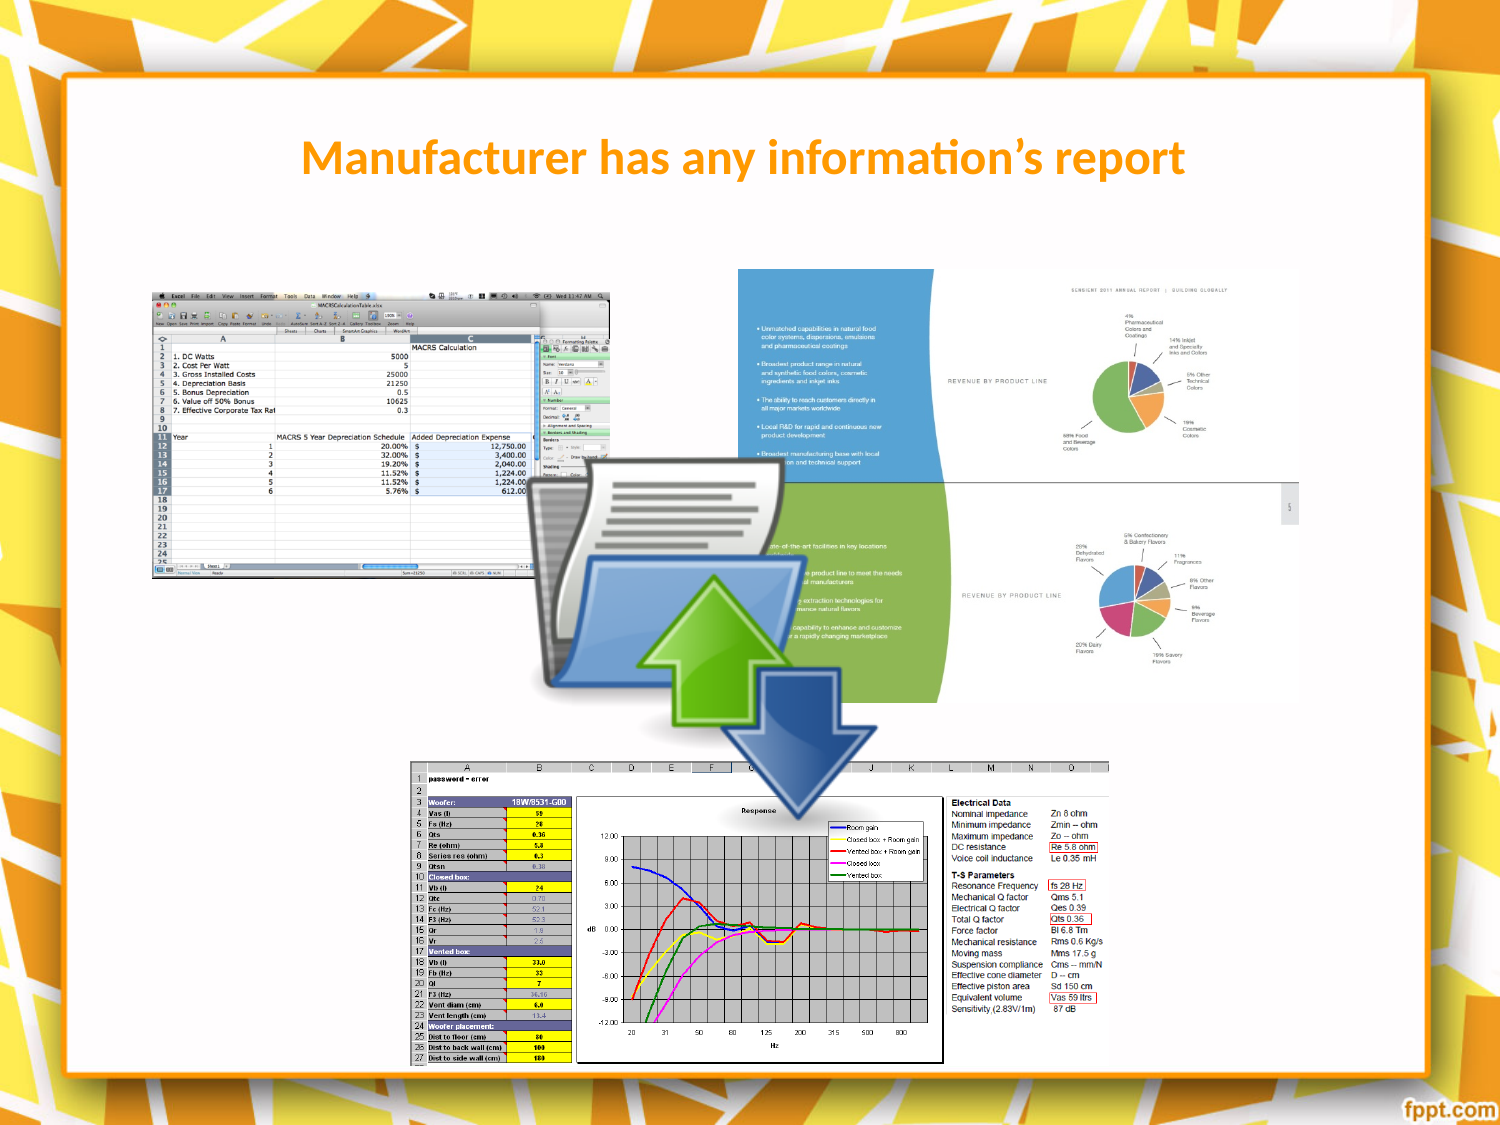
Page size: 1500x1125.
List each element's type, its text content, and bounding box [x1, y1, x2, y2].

text_box Manufacturer has any information’s report [285, 117, 1202, 192]
picture [0, 0, 1500, 1125]
